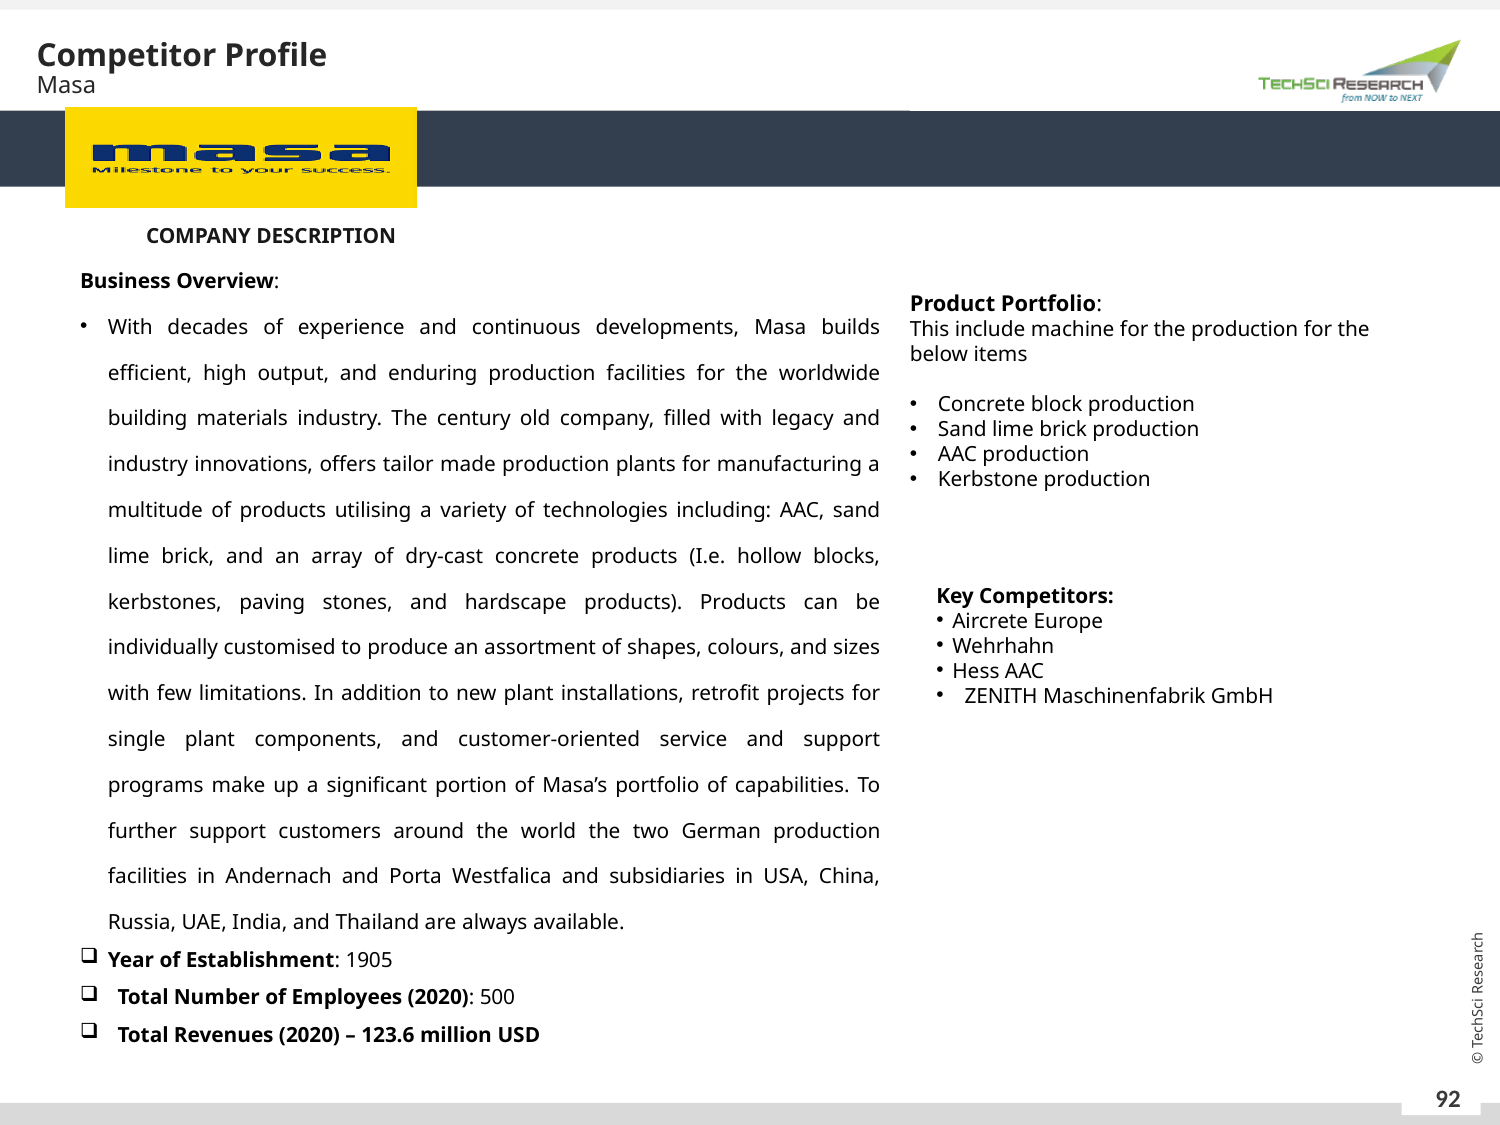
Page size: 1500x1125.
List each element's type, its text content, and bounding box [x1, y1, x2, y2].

text_box Product Portfolio: This include machine for the production for the below items Concrete block production Sand lime brick production AAC production Kerbstone production [894, 268, 1445, 689]
picture [65, 107, 417, 208]
text_box Business Overview: With decades of experience and continuous developments, Masa builds efficient, high output, and enduring production facilities for the worldwide building materials industry. The century old company, filled with legacy and industry innovations, offers tailor made production plants for manufacturing a multitude of products utilising a variety of technologies including: AAC, sand lime brick, and an array of dry-cast concrete products (I.e. hollow blocks, kerbstones, paving stones, and hardscape products). Products can be individually customised to produce an assortment of shapes, colours, and sizes with few limitations. In addition to new plant installations, retrofit projects for single plant components, and customer-oriented service and support programs make up a significant portion of Masa’s portfolio of capabilities. To further support customers around the world the two German production facilities in Andernach and Porta Westfalica and subsidiaries in USA, China, Russia, UAE, India, and Thailand are always available. Year of Establishment: 1905 Total Number of Employees (2020): 500 Total Revenues (2020) – 123.6 million USD [64, 234, 896, 856]
list Competitor Profile Masa [21, 31, 1312, 107]
picture [1312, 39, 1461, 104]
text_box [0, 110, 65, 188]
text_box Key Competitors: Aircrete Europe Wehrhahn Hess AAC ZENITH Maschinenfabrik GmbH [921, 561, 1391, 791]
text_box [131, 196, 707, 275]
text_box [417, 110, 1500, 188]
